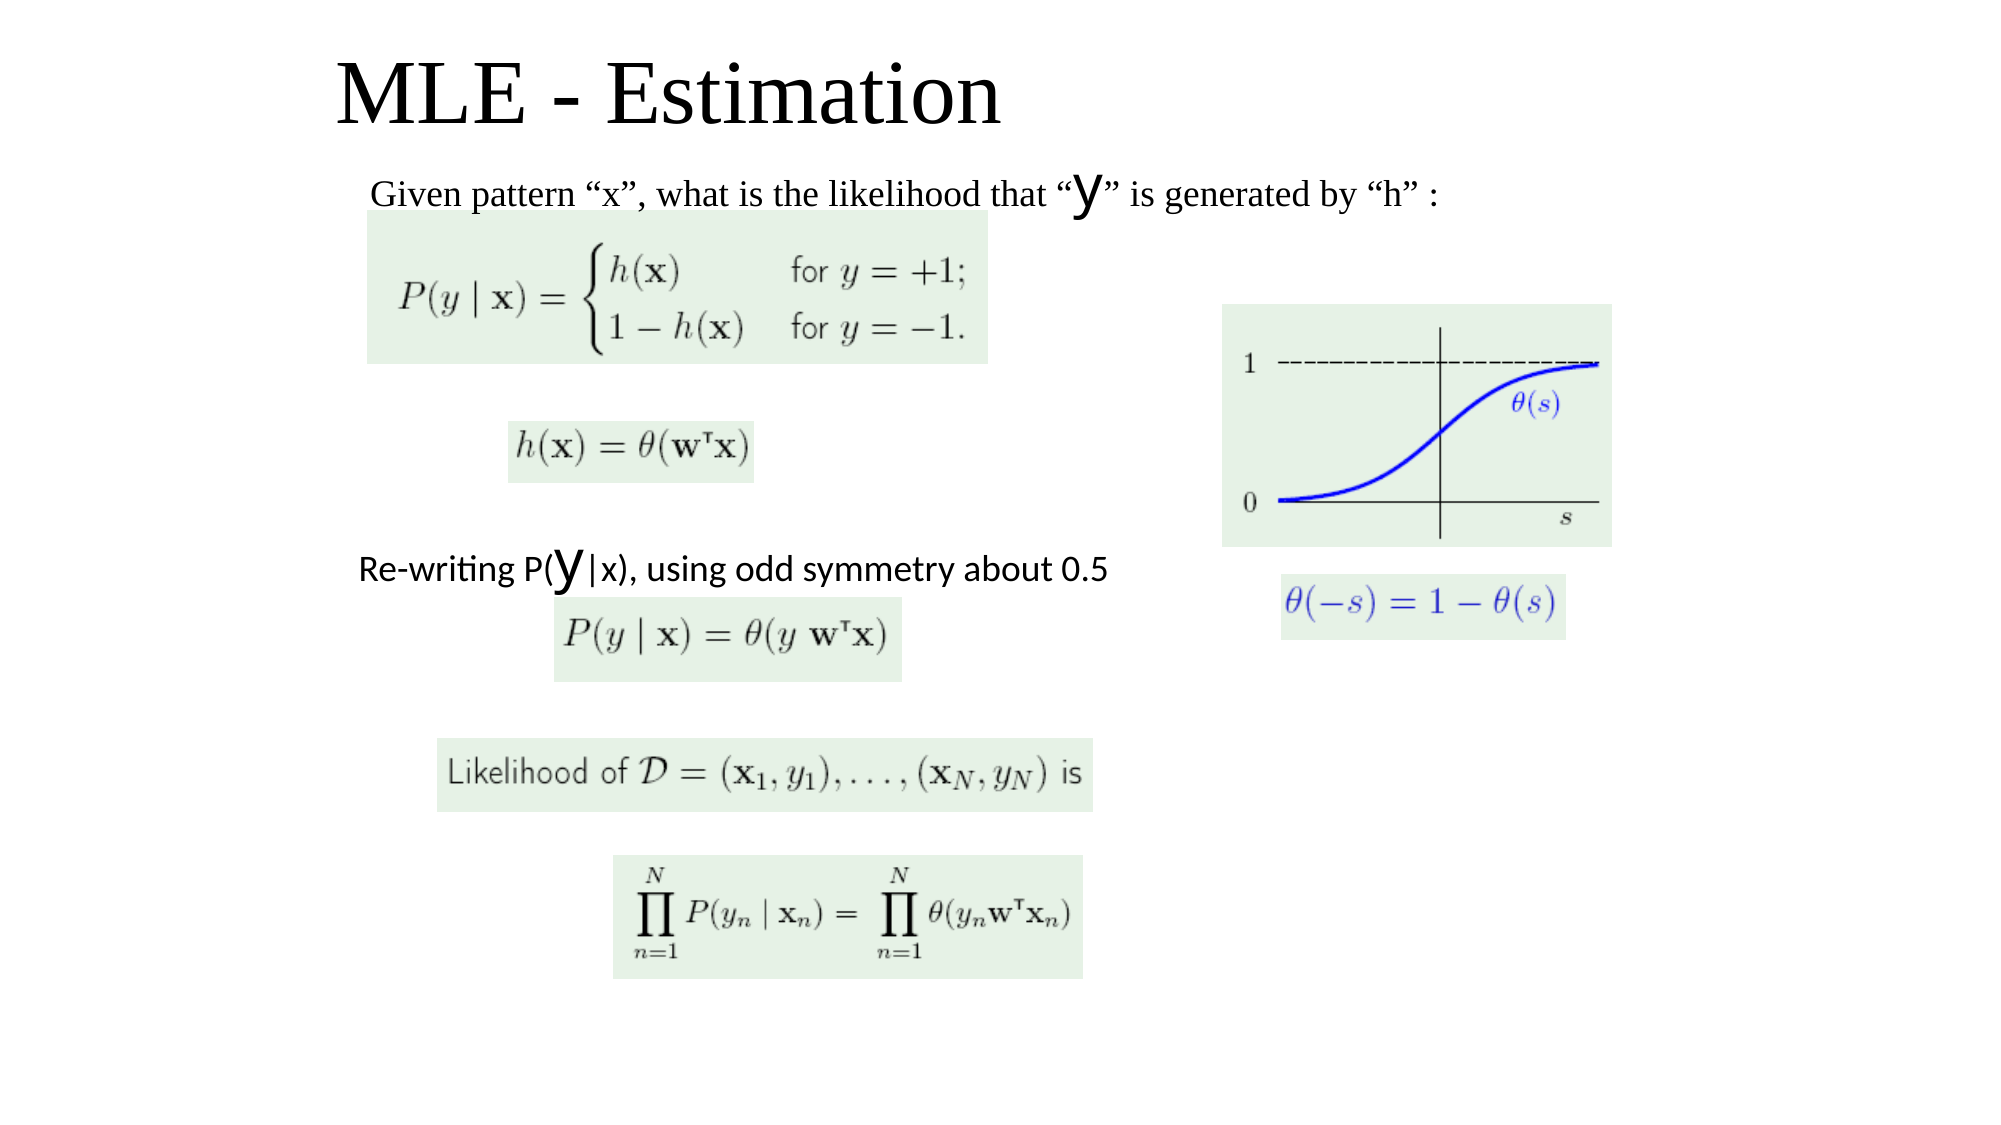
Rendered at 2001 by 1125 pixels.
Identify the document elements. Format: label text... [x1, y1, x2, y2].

text_box Given pattern “x”, what is the likelihood that “y” is generated by “h” : [355, 140, 1622, 226]
picture [508, 421, 754, 483]
text_box Re-writing P(y|x), using odd symmetry about 0.5 [343, 515, 1153, 601]
picture [437, 738, 1093, 812]
picture [1222, 304, 1612, 547]
picture [554, 597, 902, 683]
title MLE - Estimation [320, 0, 1671, 188]
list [367, 210, 988, 365]
picture [1281, 574, 1566, 640]
picture [613, 855, 1083, 979]
